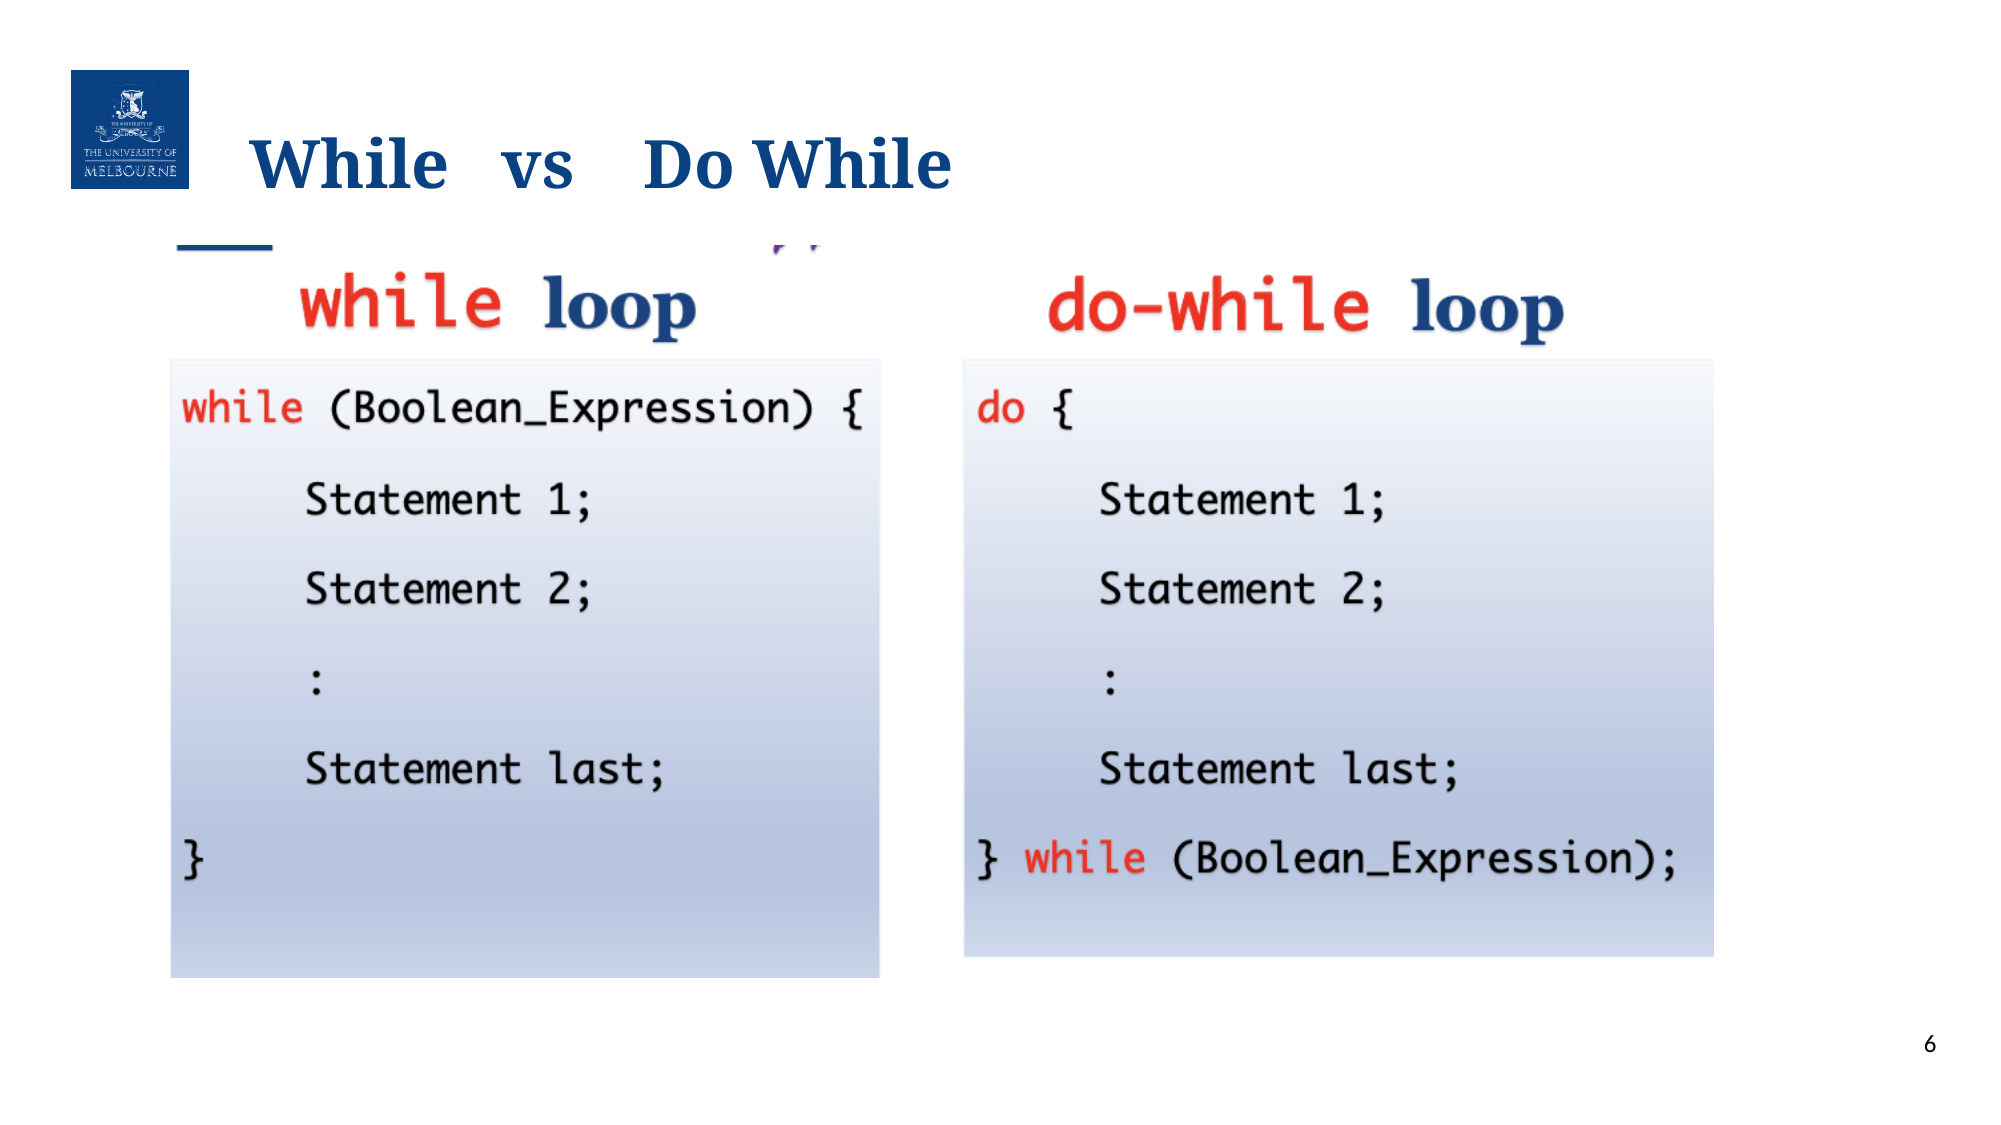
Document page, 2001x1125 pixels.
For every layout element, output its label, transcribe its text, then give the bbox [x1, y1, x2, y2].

slide_number 6 [1797, 1012, 1937, 1073]
picture [169, 245, 1714, 978]
title While vs Do While [234, 64, 1924, 211]
picture [71, 70, 189, 189]
